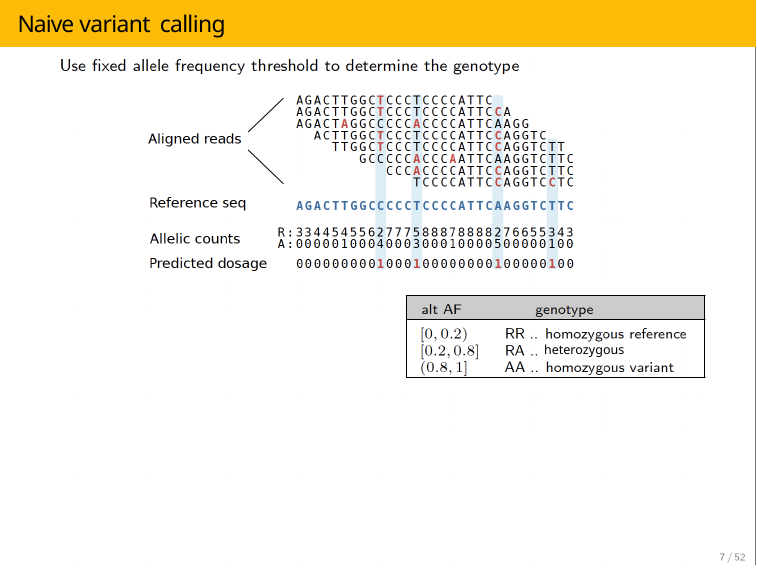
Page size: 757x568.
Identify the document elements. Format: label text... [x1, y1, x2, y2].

picture [0, 46, 756, 565]
title Naive variant calling [15, 9, 741, 45]
